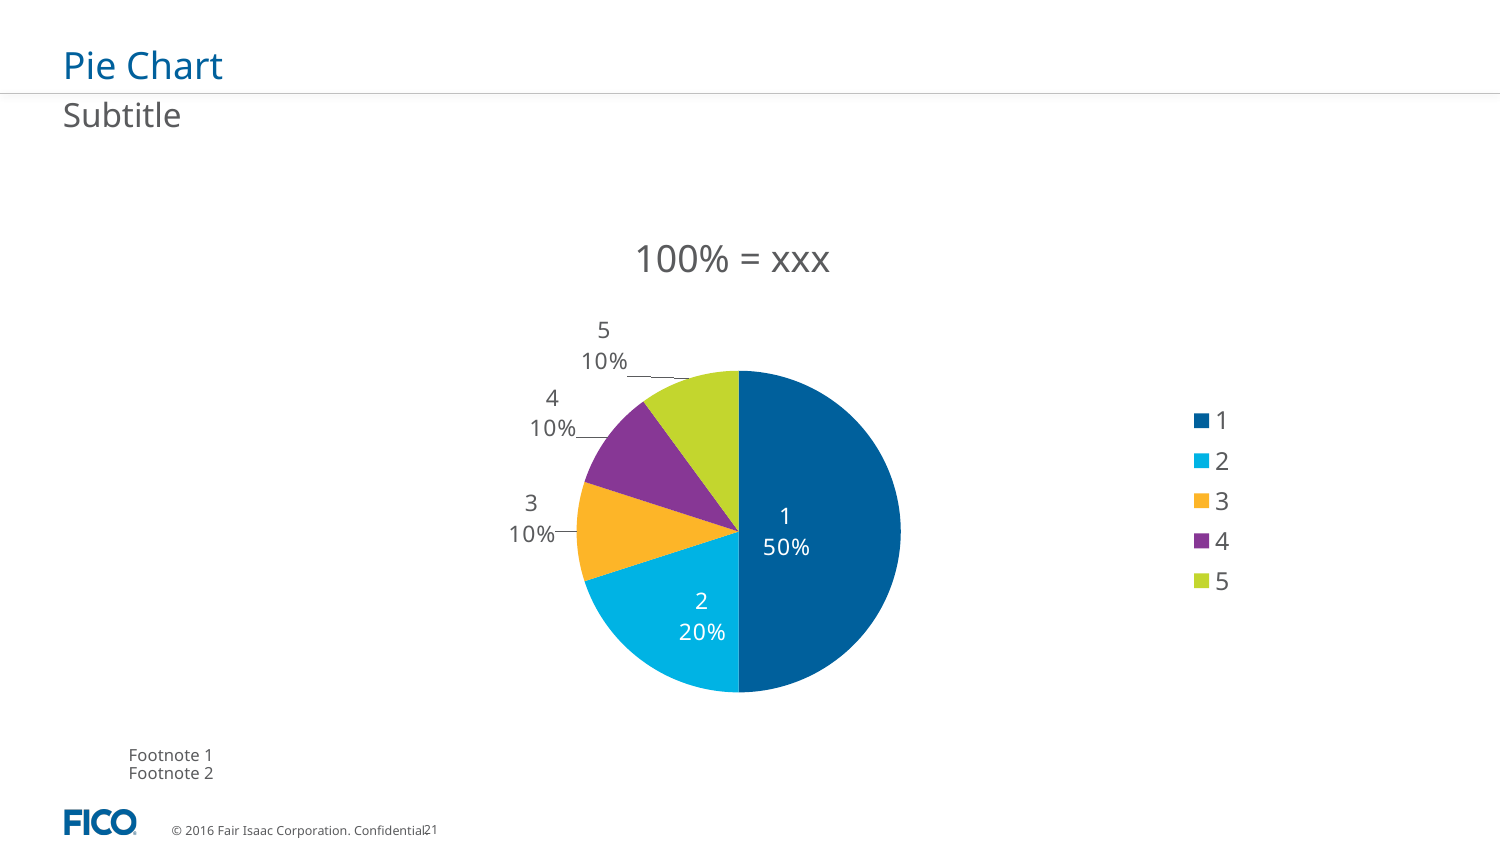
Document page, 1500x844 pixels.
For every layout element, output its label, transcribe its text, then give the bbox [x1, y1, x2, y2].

list Subtitle [63, 99, 1439, 136]
text_box 100% = xxx [634, 243, 831, 272]
title Pie Chart [63, 46, 1439, 88]
text_box * Footnote 1 ** Footnote 2 [0, 747, 279, 784]
chart [249, 274, 1251, 731]
picture [63, 808, 137, 836]
